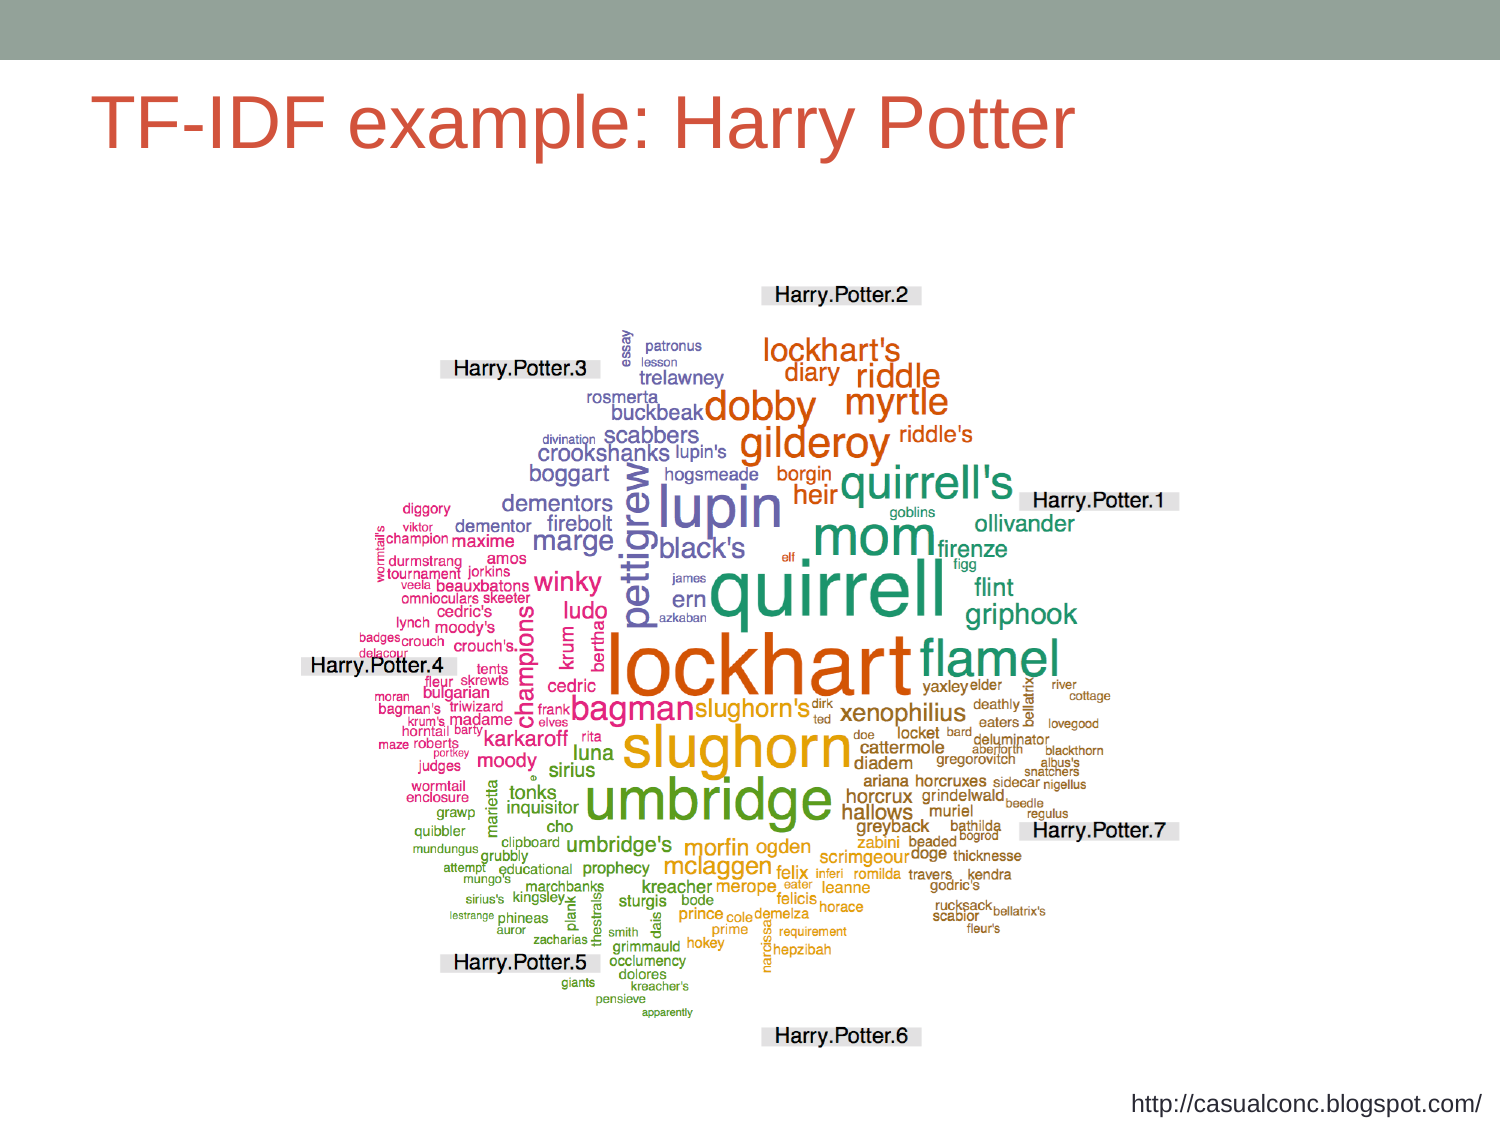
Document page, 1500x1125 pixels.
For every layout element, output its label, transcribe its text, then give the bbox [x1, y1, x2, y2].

title TF-IDF example: Harry Potter [75, 37, 1425, 200]
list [74, 262, 1426, 1063]
text_box http://casualconc.blogspot.com/ [1116, 1079, 1500, 1125]
